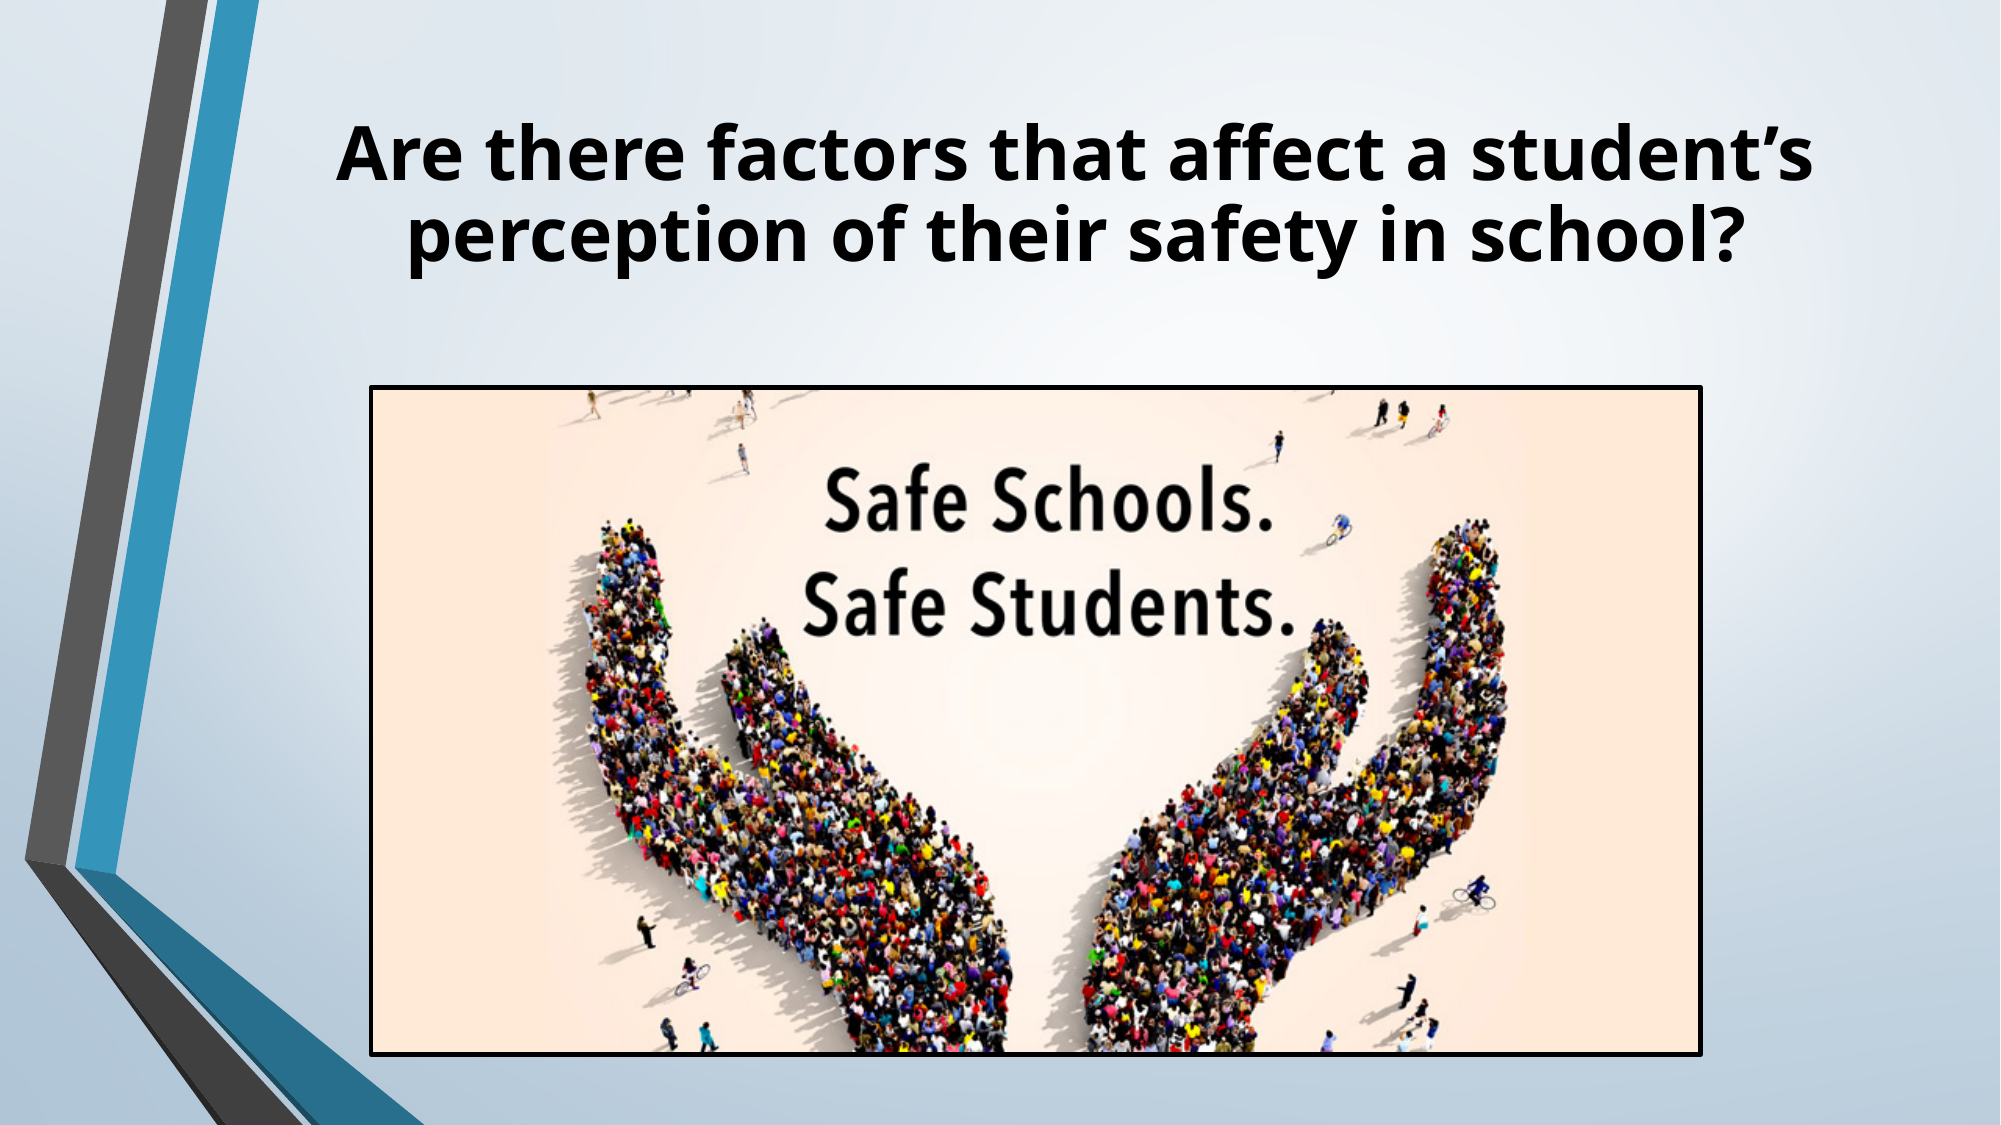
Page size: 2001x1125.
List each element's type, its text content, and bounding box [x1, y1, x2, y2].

picture [373, 389, 1699, 1053]
title Are there factors that affect a student’s perception of their safety in school? [259, 84, 1894, 310]
